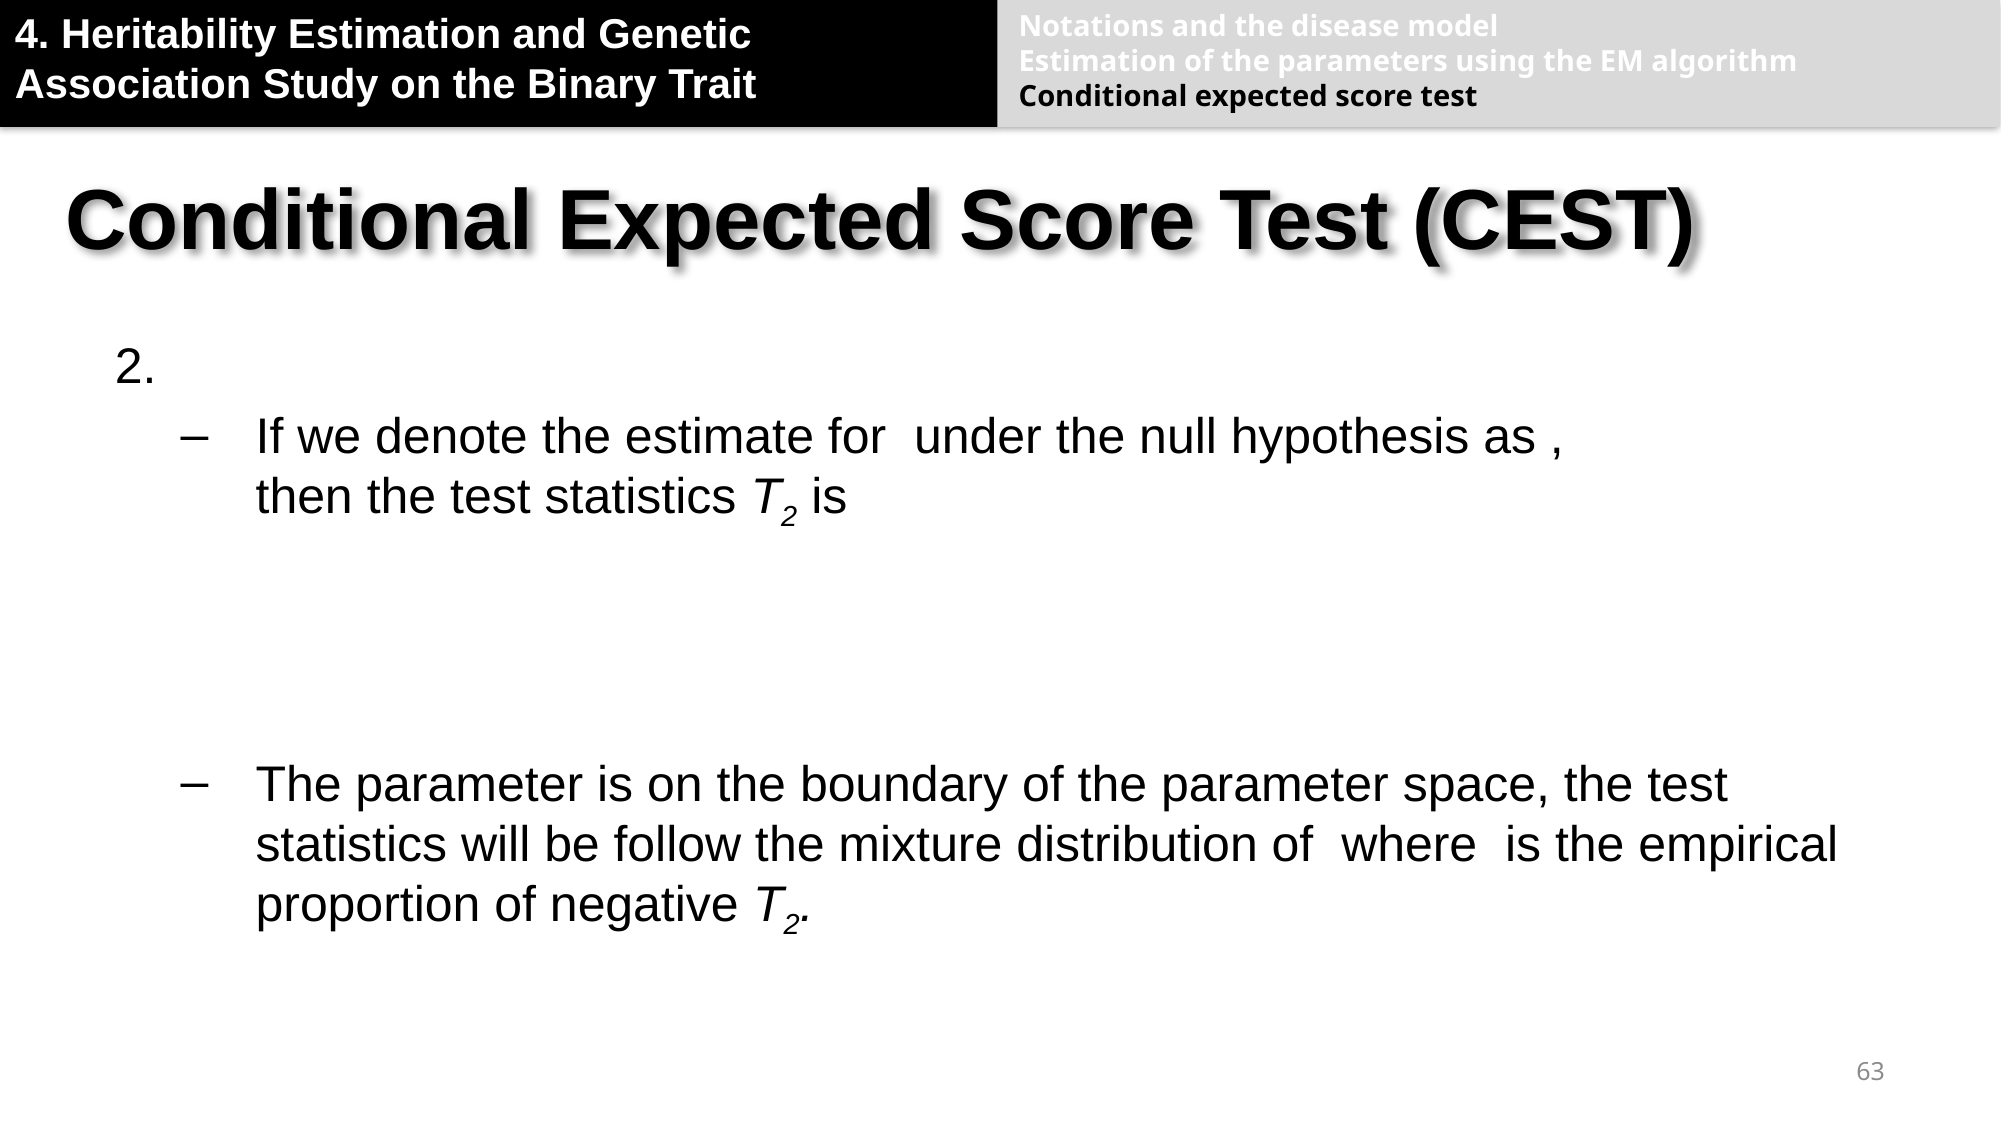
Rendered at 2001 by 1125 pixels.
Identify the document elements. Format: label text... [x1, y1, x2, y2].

text_box Notations and the disease model Estimation of the parameters using the EM algorithm Conditional expected score test [1003, 0, 2000, 120]
slide_number 63 [1433, 1042, 1900, 1103]
text_box 4. Heritability Estimation and Genetic Association Study on the Binary Trait [0, 0, 894, 115]
title Conditional Expected Score Test (CEST) [50, 155, 1851, 274]
